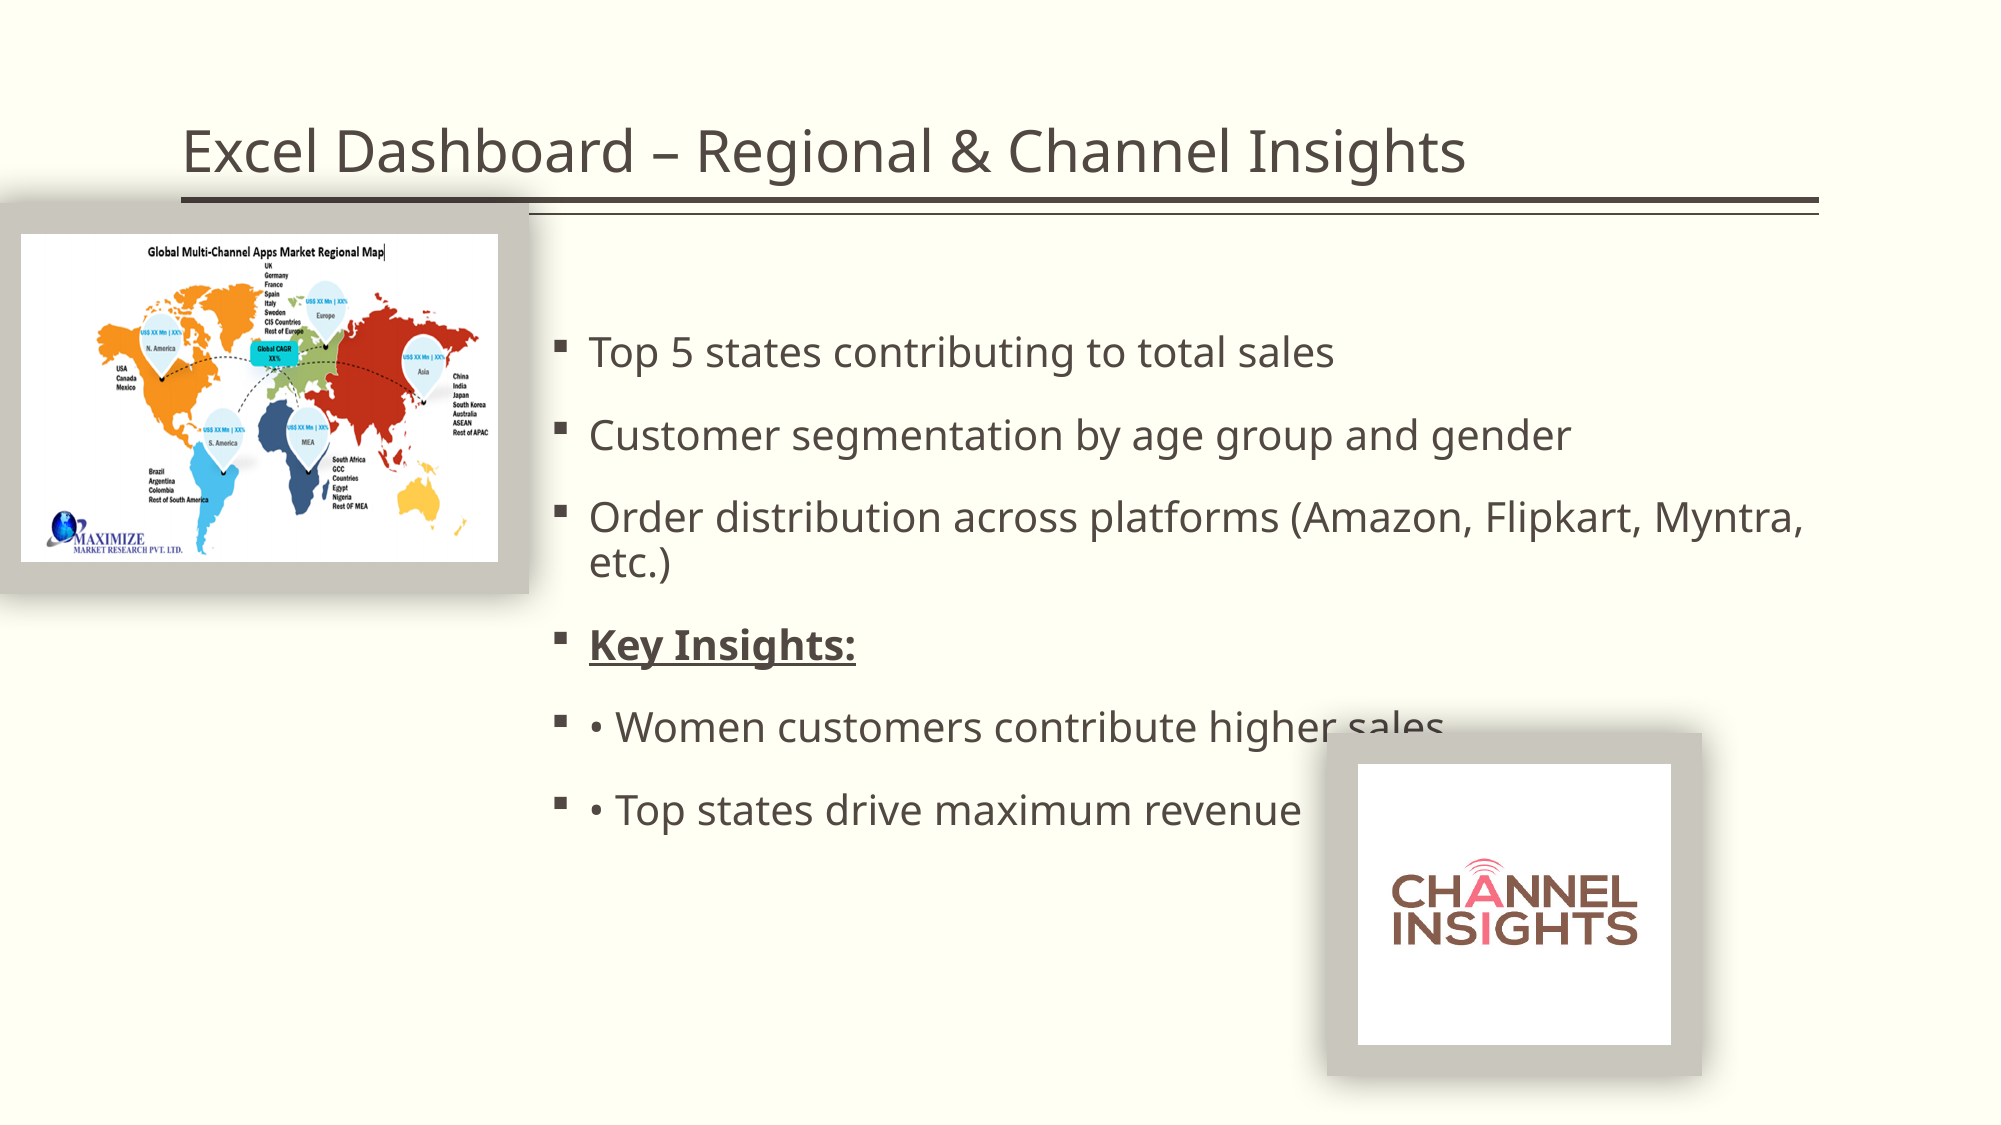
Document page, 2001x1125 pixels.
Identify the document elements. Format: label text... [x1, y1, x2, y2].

list Top 5 states contributing to total sales Customer segmentation by age group and gender Order distribution across platforms (Amazon, Flipkart, Myntra, etc.) Key Insights: • Women customers contribute higher sales • Top states drive maximum revenue [551, 324, 1886, 801]
picture [1357, 764, 1672, 1045]
title Excel Dashboard – Regional & Channel Insights [181, 12, 1819, 193]
picture [20, 233, 498, 563]
